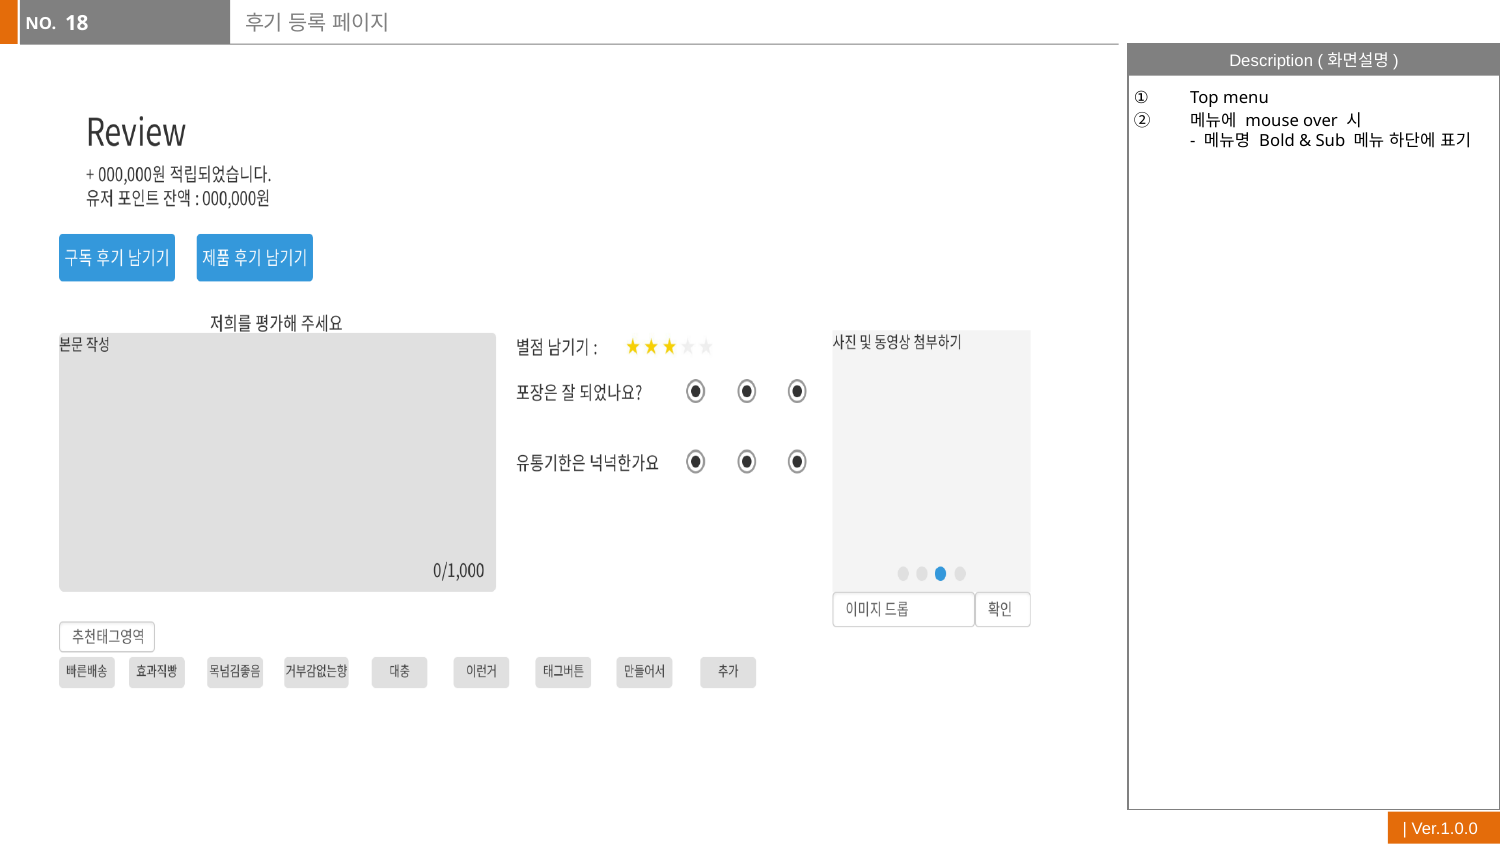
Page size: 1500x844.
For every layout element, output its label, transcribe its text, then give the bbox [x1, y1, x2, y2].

list 18 [64, 2, 231, 43]
list Top menu 메뉴에 mouse over 시 - 메뉴명 Bold & Sub 메뉴 하단에 표기 [1128, 79, 1500, 812]
title 후기 등록 페이지 [231, 2, 1117, 45]
picture [0, 45, 1117, 844]
